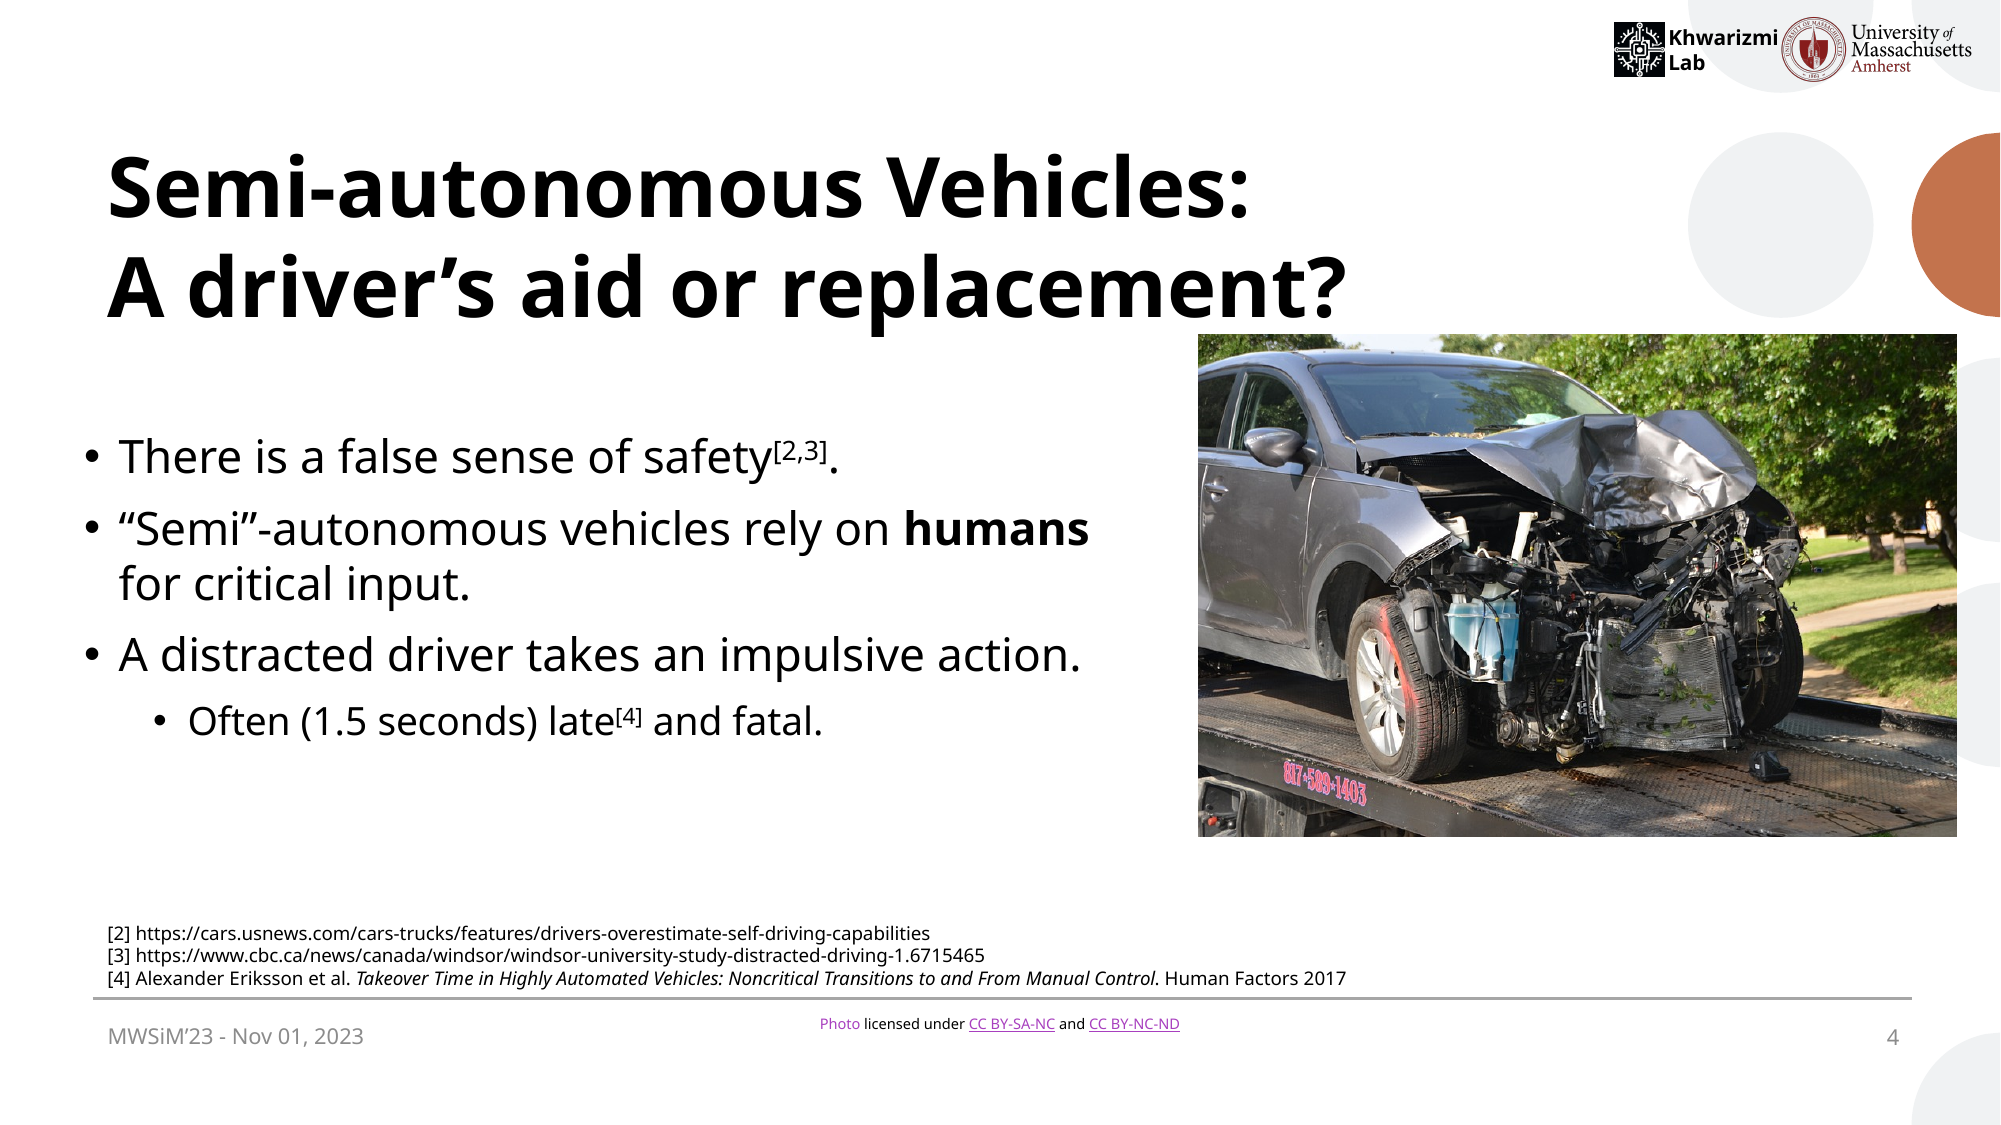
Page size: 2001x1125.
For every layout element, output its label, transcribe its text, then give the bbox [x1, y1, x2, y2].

title Semi-autonomous Vehicles: A driver’s aid or replacement? [92, 126, 1912, 335]
footer MWSiM’23 - Nov 01, 2023 [92, 1007, 685, 1068]
text_box Photo licensed under CC BY-SA-NC and CC BY-NC-ND [637, 1007, 1362, 1043]
picture [1198, 334, 1957, 837]
picture [1614, 22, 1665, 77]
slide_number 4 [1780, 1008, 1915, 1069]
picture [1780, 12, 1972, 88]
text_box [2] https://cars.usnews.com/cars-trucks/features/drivers-overestimate-self-driving-capabilities [3] https://www.cbc.ca/news/canada/windsor/windsor-university-study-distracted-driving-1.6715465 [4] Alexander Eriksson et al. Takeover Time in Highly Automated Vehicles: Noncritical Transitions to and From Manual Control. Human Factors 2017 [92, 914, 1401, 997]
list There is a false sense of safety[2,3]. “Semi”-autonomous vehicles rely on humans for critical input. A distracted driver takes an impulsive action. Often (1.5 seconds) late[4] and fatal. [69, 420, 1175, 752]
